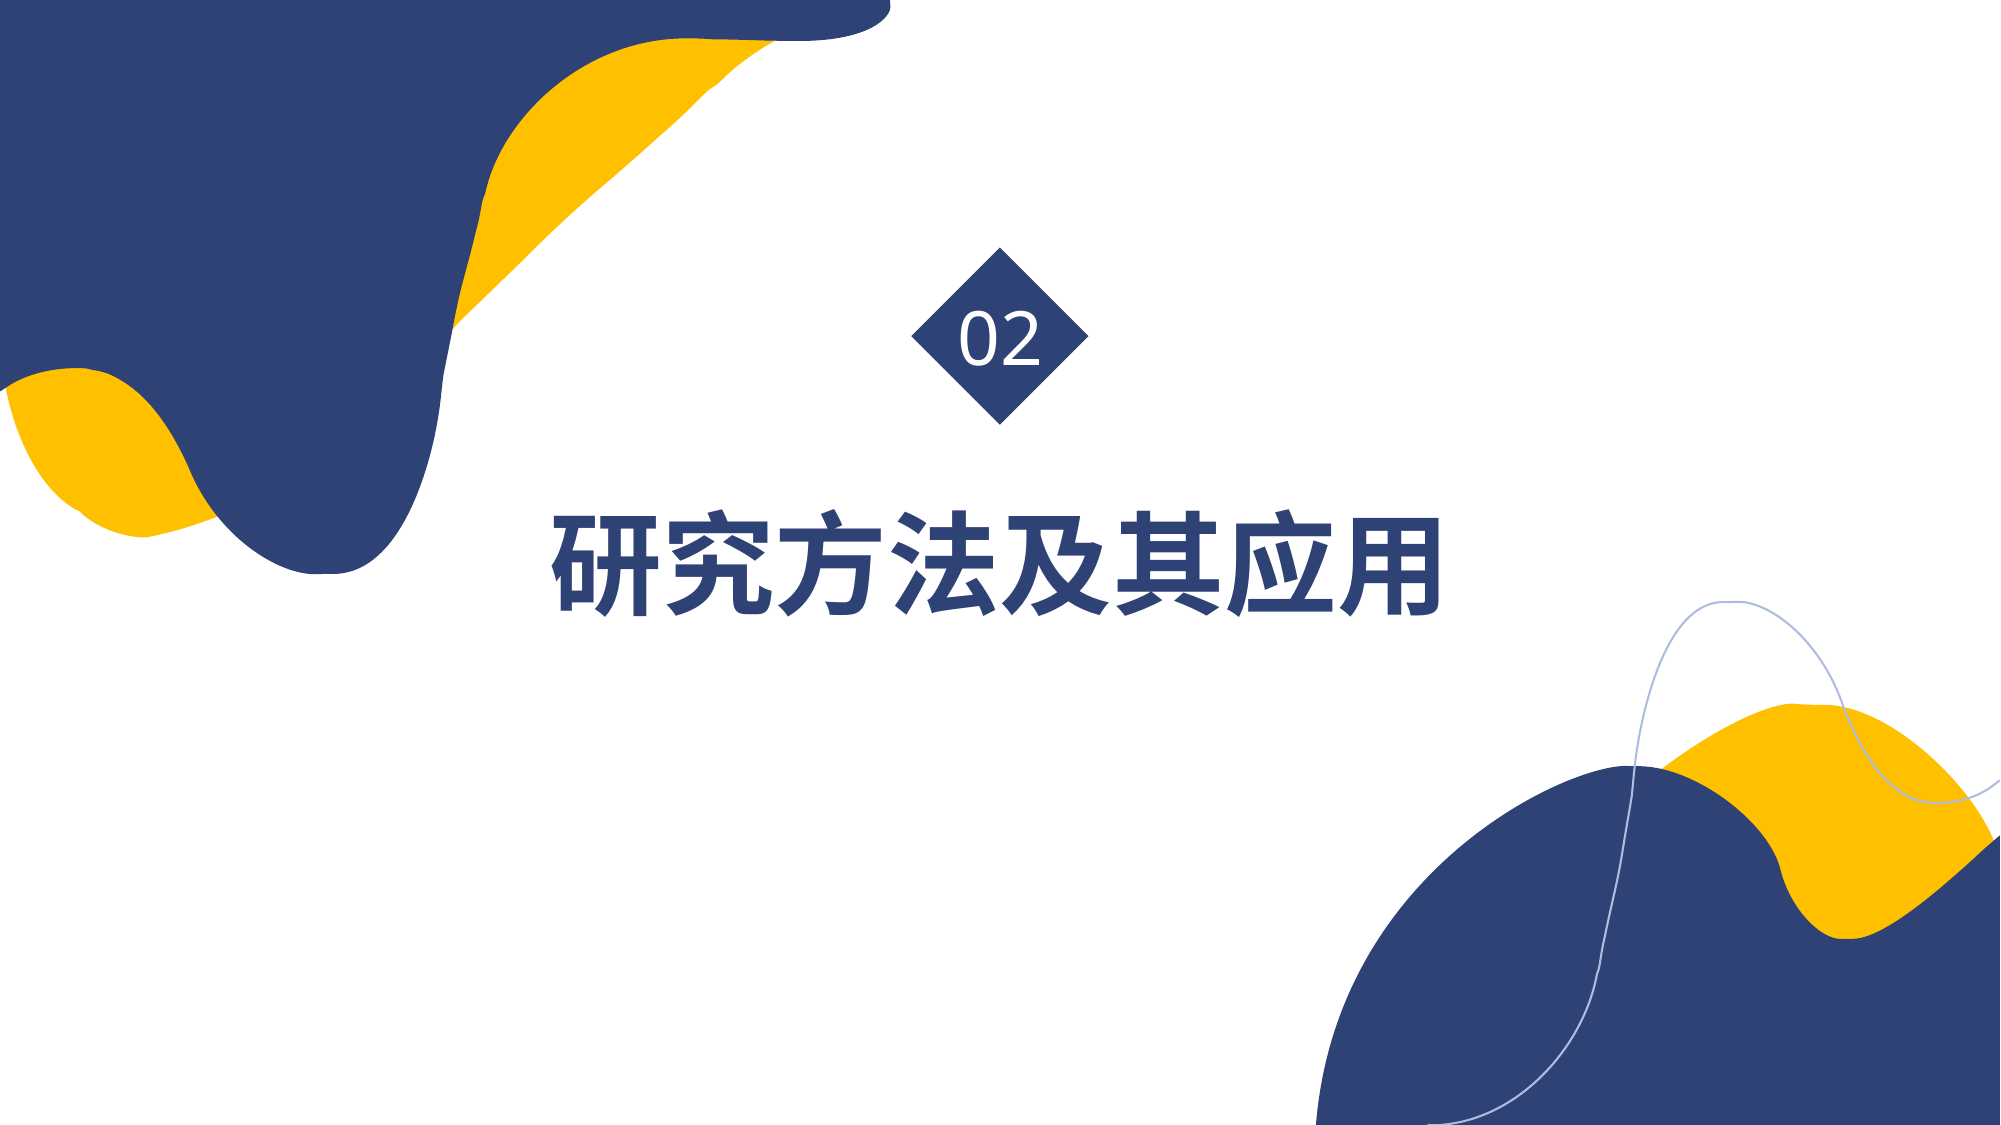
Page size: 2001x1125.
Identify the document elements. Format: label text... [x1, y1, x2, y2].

text_box 研究方法及其应用 [362, 486, 1638, 637]
text_box [1845, 706, 1969, 802]
text_box [0, 0, 892, 576]
text_box [1314, 764, 1633, 1125]
text_box [962, 389, 1038, 427]
text_box 02 [914, 265, 1086, 389]
text_box [5, 370, 217, 539]
text_box [909, 331, 914, 341]
text_box [1427, 600, 2000, 1125]
text_box [1086, 332, 1091, 341]
text_box [980, 245, 1019, 265]
text_box [454, 40, 775, 330]
text_box [1797, 799, 1994, 937]
text_box [1456, 833, 2000, 1125]
